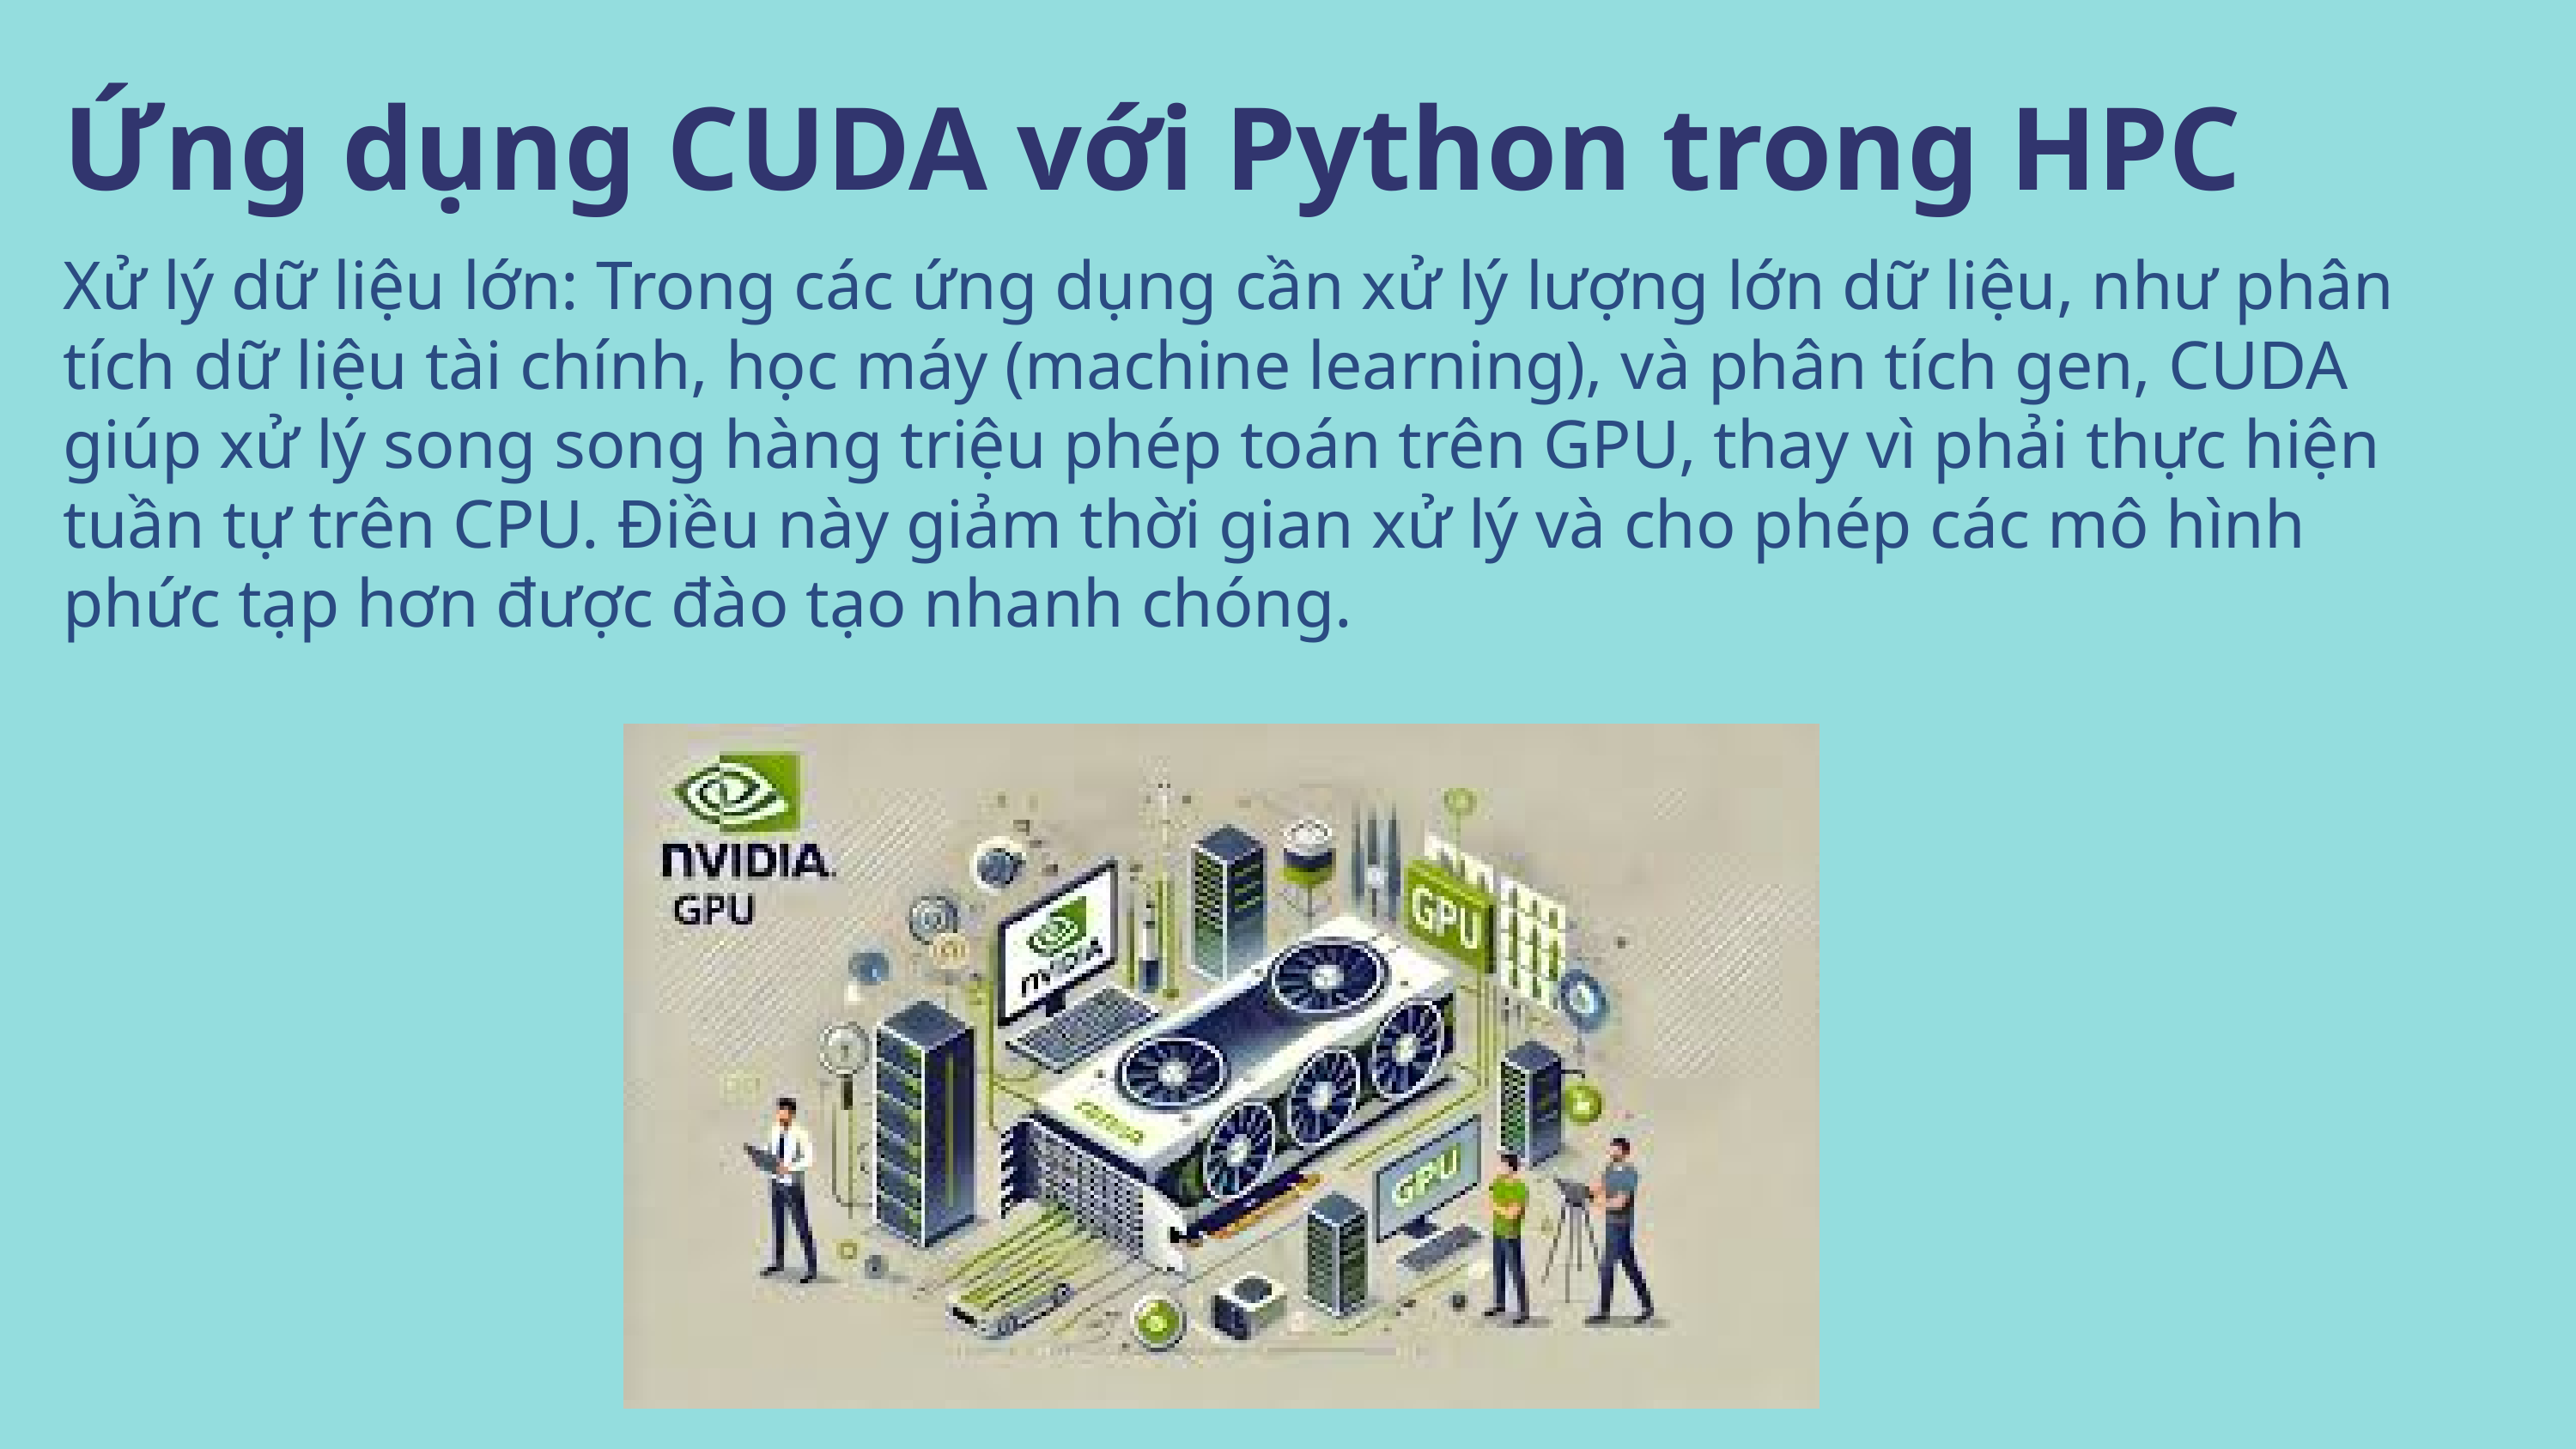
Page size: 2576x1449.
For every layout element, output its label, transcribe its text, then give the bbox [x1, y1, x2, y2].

text_box Ứng dụng CUDA với Python trong HPC [63, 75, 2576, 213]
text_box Xử lý dữ liệu lớn: Trong các ứng dụng cần xử lý lượng lớn dữ liệu, như phân tích dữ liệu tài chính, học máy (machine learning), và phân tích gen, CUDA giúp xử lý song song hàng triệu phép toán trên GPU, thay vì phải thực hiện tuần tự trên CPU. Điều này giảm thời gian xử lý và cho phép các mô hình phức tạp hơn được đào tạo nhanh chóng. [63, 243, 2460, 641]
text_box [623, 724, 1820, 1409]
